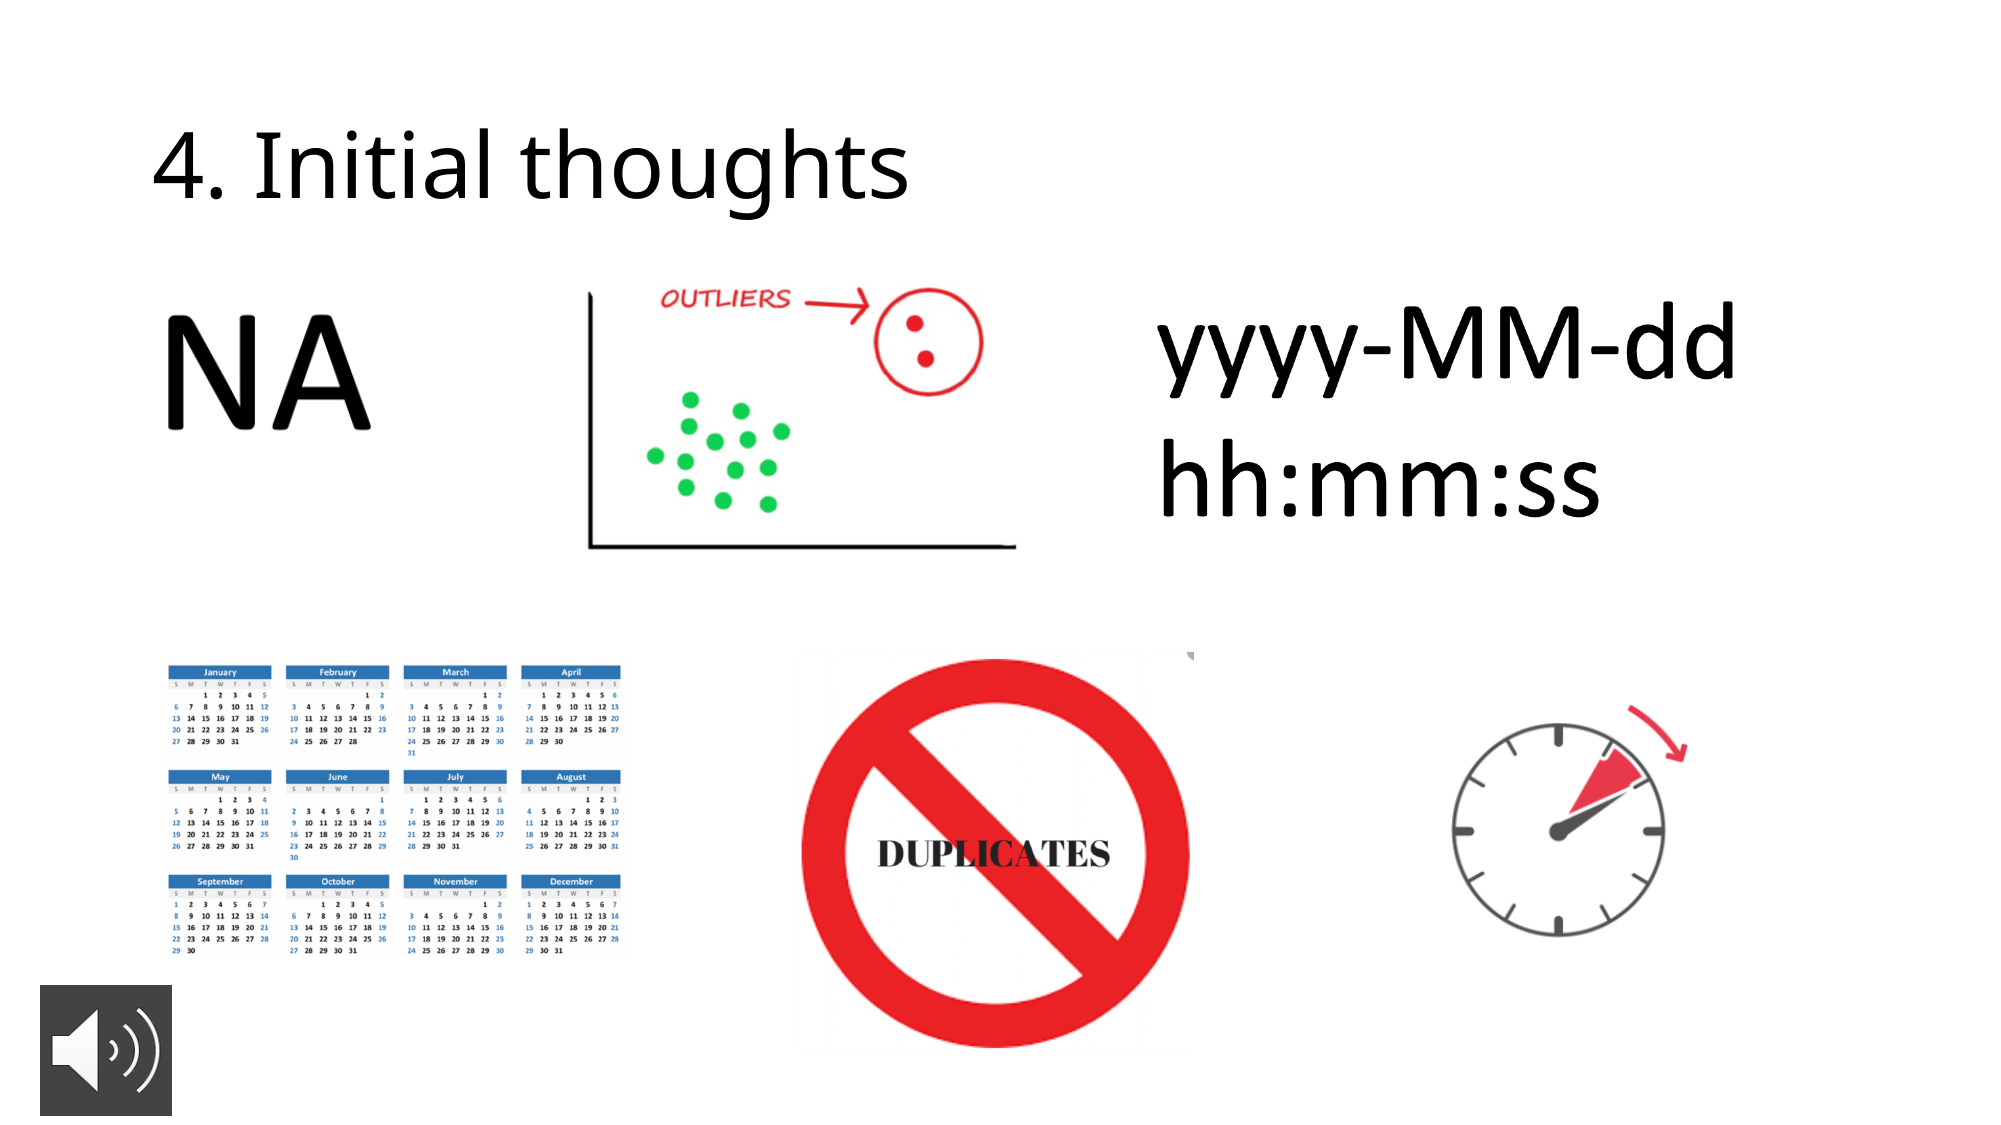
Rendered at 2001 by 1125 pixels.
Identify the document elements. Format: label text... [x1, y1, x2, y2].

picture [1133, 263, 1771, 544]
picture [574, 263, 1022, 563]
title 4. Initial thoughts [137, 59, 1863, 278]
picture [161, 657, 630, 957]
picture [1425, 657, 1705, 961]
picture [793, 652, 1194, 1051]
picture [137, 277, 396, 467]
picture [39, 983, 173, 1118]
